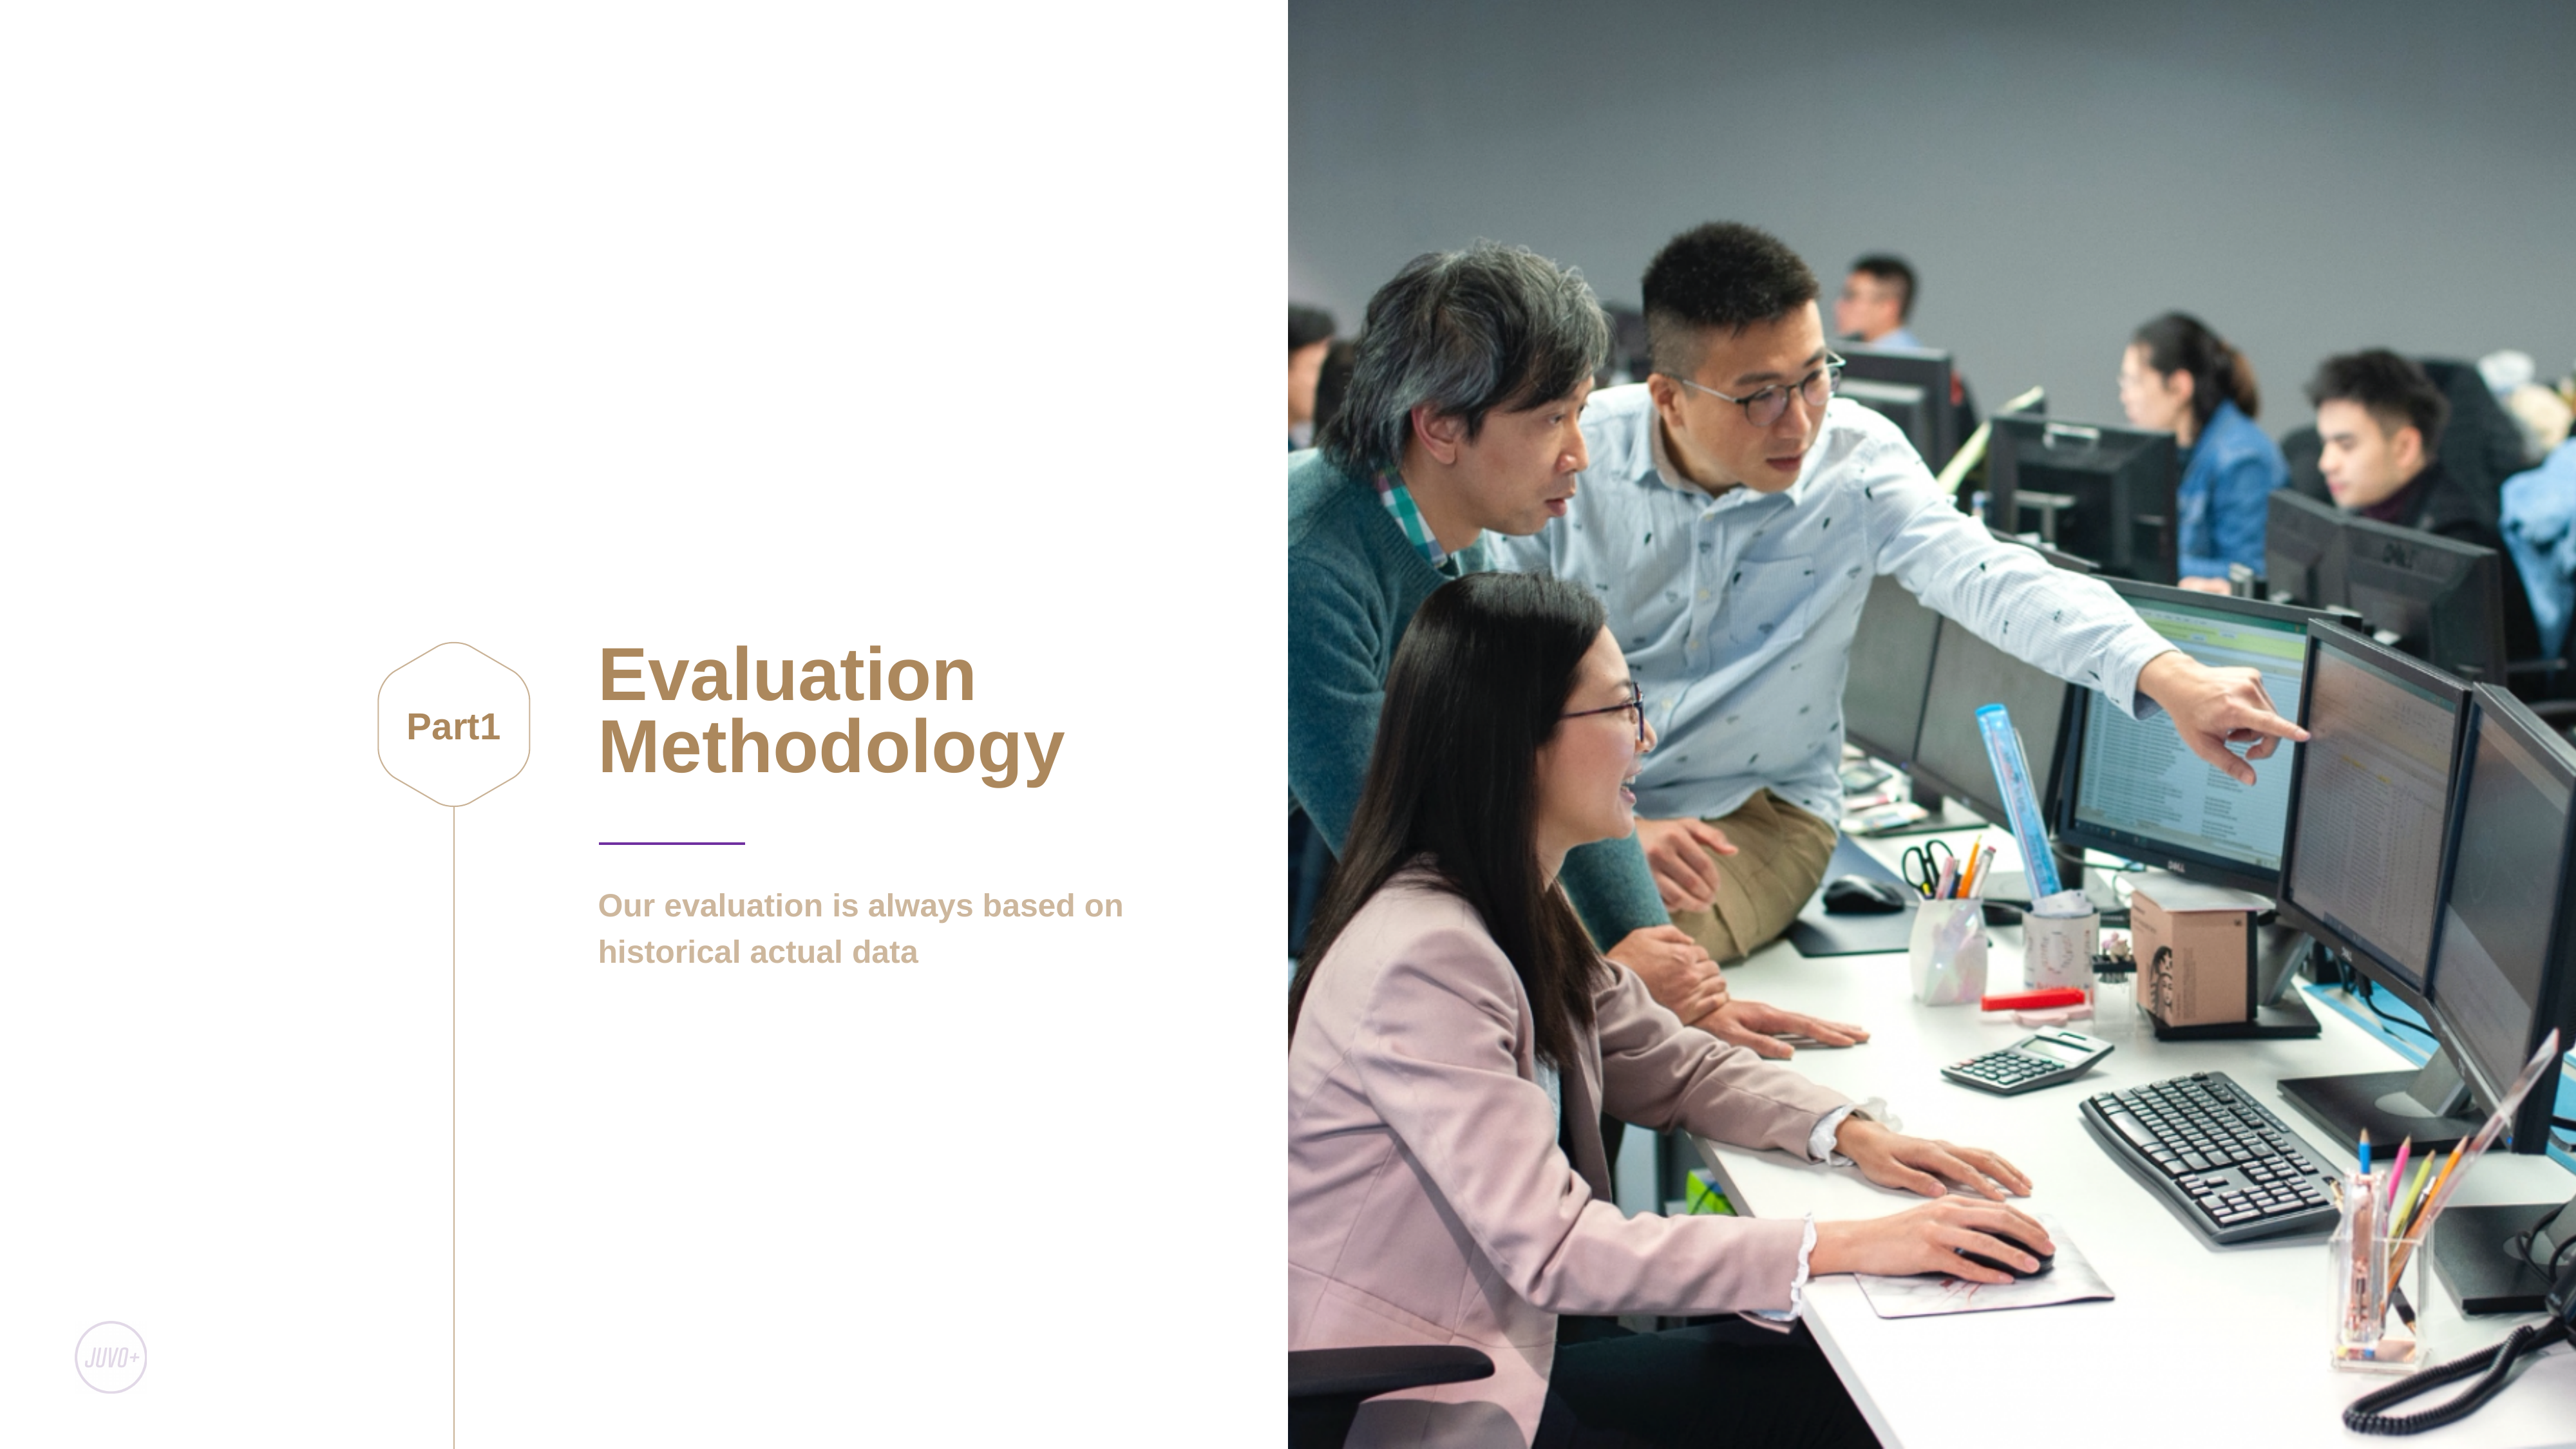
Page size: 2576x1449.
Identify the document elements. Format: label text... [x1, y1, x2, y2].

text_box Part1 [378, 642, 530, 807]
text_box Evaluation Methodology [598, 642, 1220, 787]
picture [75, 1321, 147, 1394]
text_box Our evaluation is always based on historical actual data [598, 876, 1220, 970]
picture [1287, 0, 2576, 1449]
